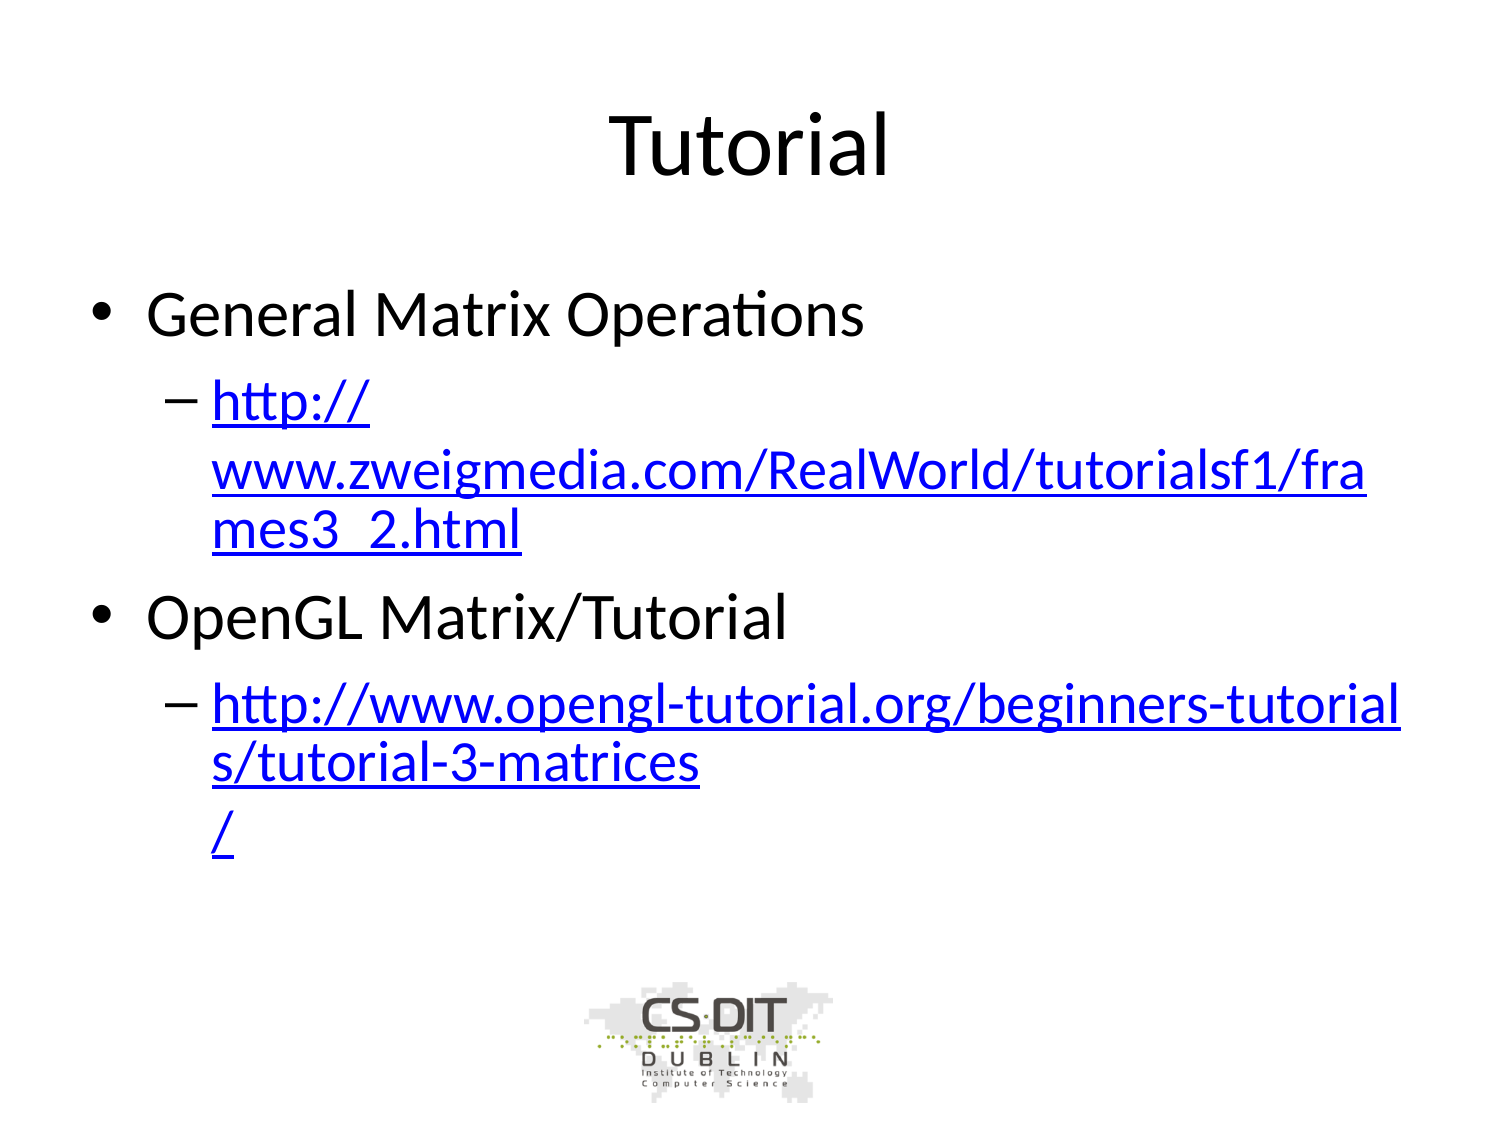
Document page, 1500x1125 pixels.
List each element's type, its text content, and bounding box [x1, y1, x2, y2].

picture [584, 1005, 833, 1103]
title Tutorial [75, 45, 1425, 233]
list General Matrix Operations http://www.zweigmedia.com/RealWorld/tutorialsf1/frames3_2.html OpenGL Matrix/Tutorial http://www.opengl-tutorial.org/beginners-tutorials/tutorial-3-matrices/ [75, 262, 1425, 1005]
